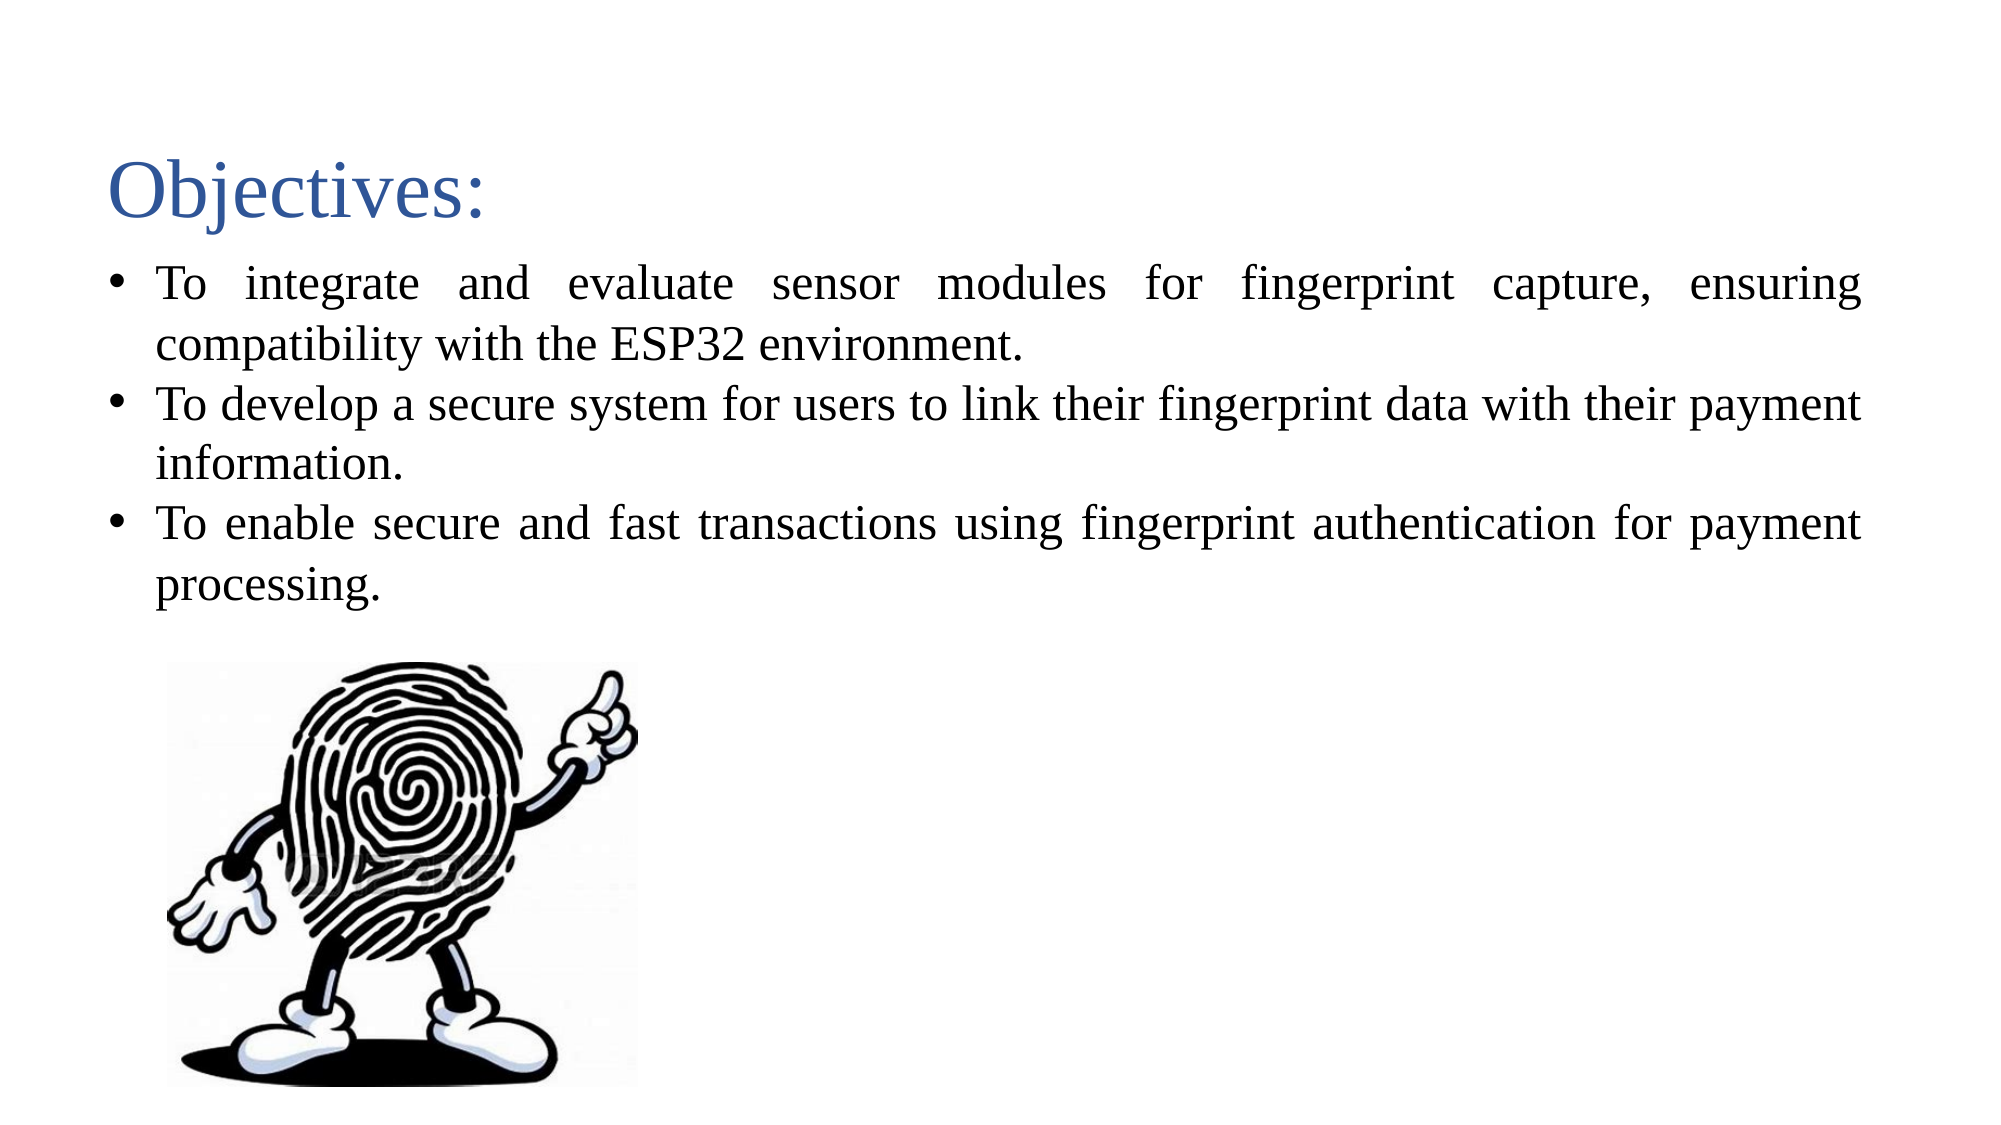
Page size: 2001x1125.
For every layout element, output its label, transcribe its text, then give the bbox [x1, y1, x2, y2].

picture [167, 661, 638, 1087]
text_box Objectives: [93, 126, 564, 242]
text_box To integrate and evaluate sensor modules for fingerprint capture, ensuring compatibility with the ESP32 environment. To develop a secure system for users to link their fingerprint data with their payment information. To enable secure and fast transactions using fingerprint authentication for payment processing. [93, 242, 1879, 618]
